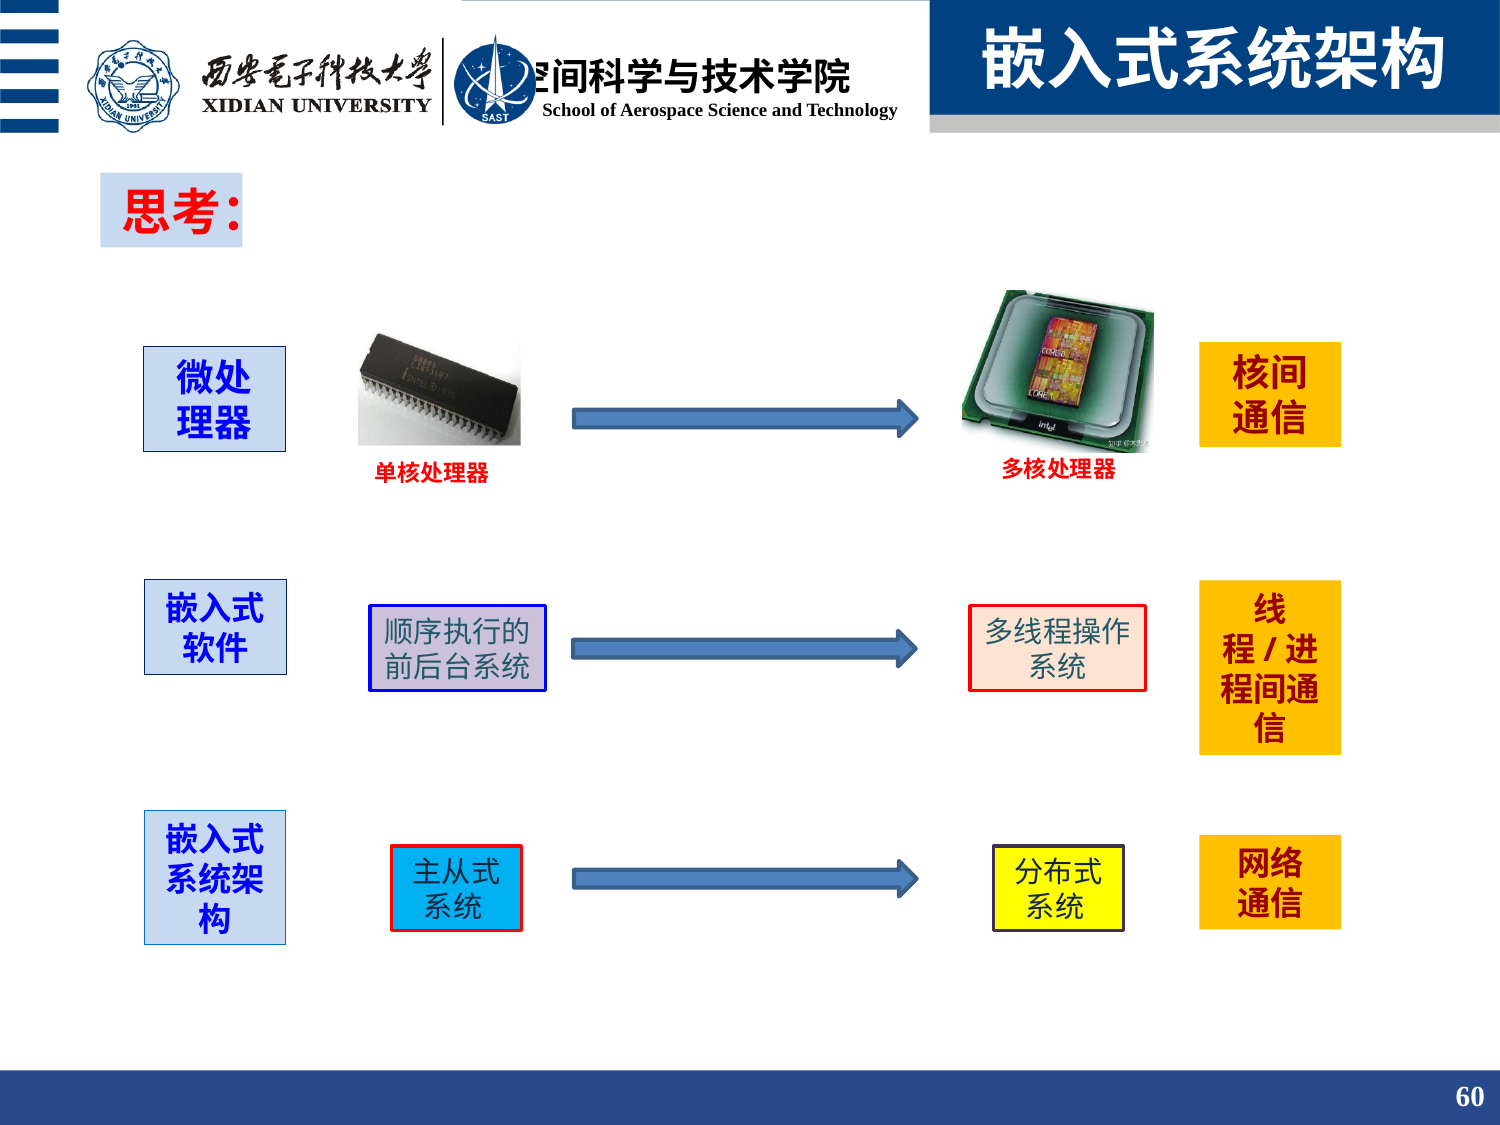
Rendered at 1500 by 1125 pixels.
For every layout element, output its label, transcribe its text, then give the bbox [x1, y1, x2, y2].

text_box 微处理器 [143, 346, 286, 452]
text_box 多线程操作系统 [970, 605, 1146, 691]
text_box 多核处理器 [978, 461, 1139, 490]
text_box [571, 628, 918, 669]
picture [0, 0, 1500, 1070]
text_box 嵌入式系统架构 [927, 0, 1500, 114]
text_box 分布式系统 [993, 845, 1124, 931]
text_box 网络 通信 [1199, 834, 1342, 930]
text_box [571, 398, 919, 439]
text_box [571, 859, 919, 899]
text_box 主从式系统 [391, 845, 522, 931]
text_box 线程/进程间通信 [1199, 580, 1342, 755]
text_box 单核处理器 [354, 461, 510, 494]
text_box 核间通信 [1199, 342, 1342, 447]
text_box 思考： [100, 172, 243, 248]
text_box 嵌入式系统架构 [144, 810, 286, 945]
text_box 顺序执行的前后台系统 [370, 605, 546, 691]
text_box 嵌入式软件 [144, 579, 287, 675]
